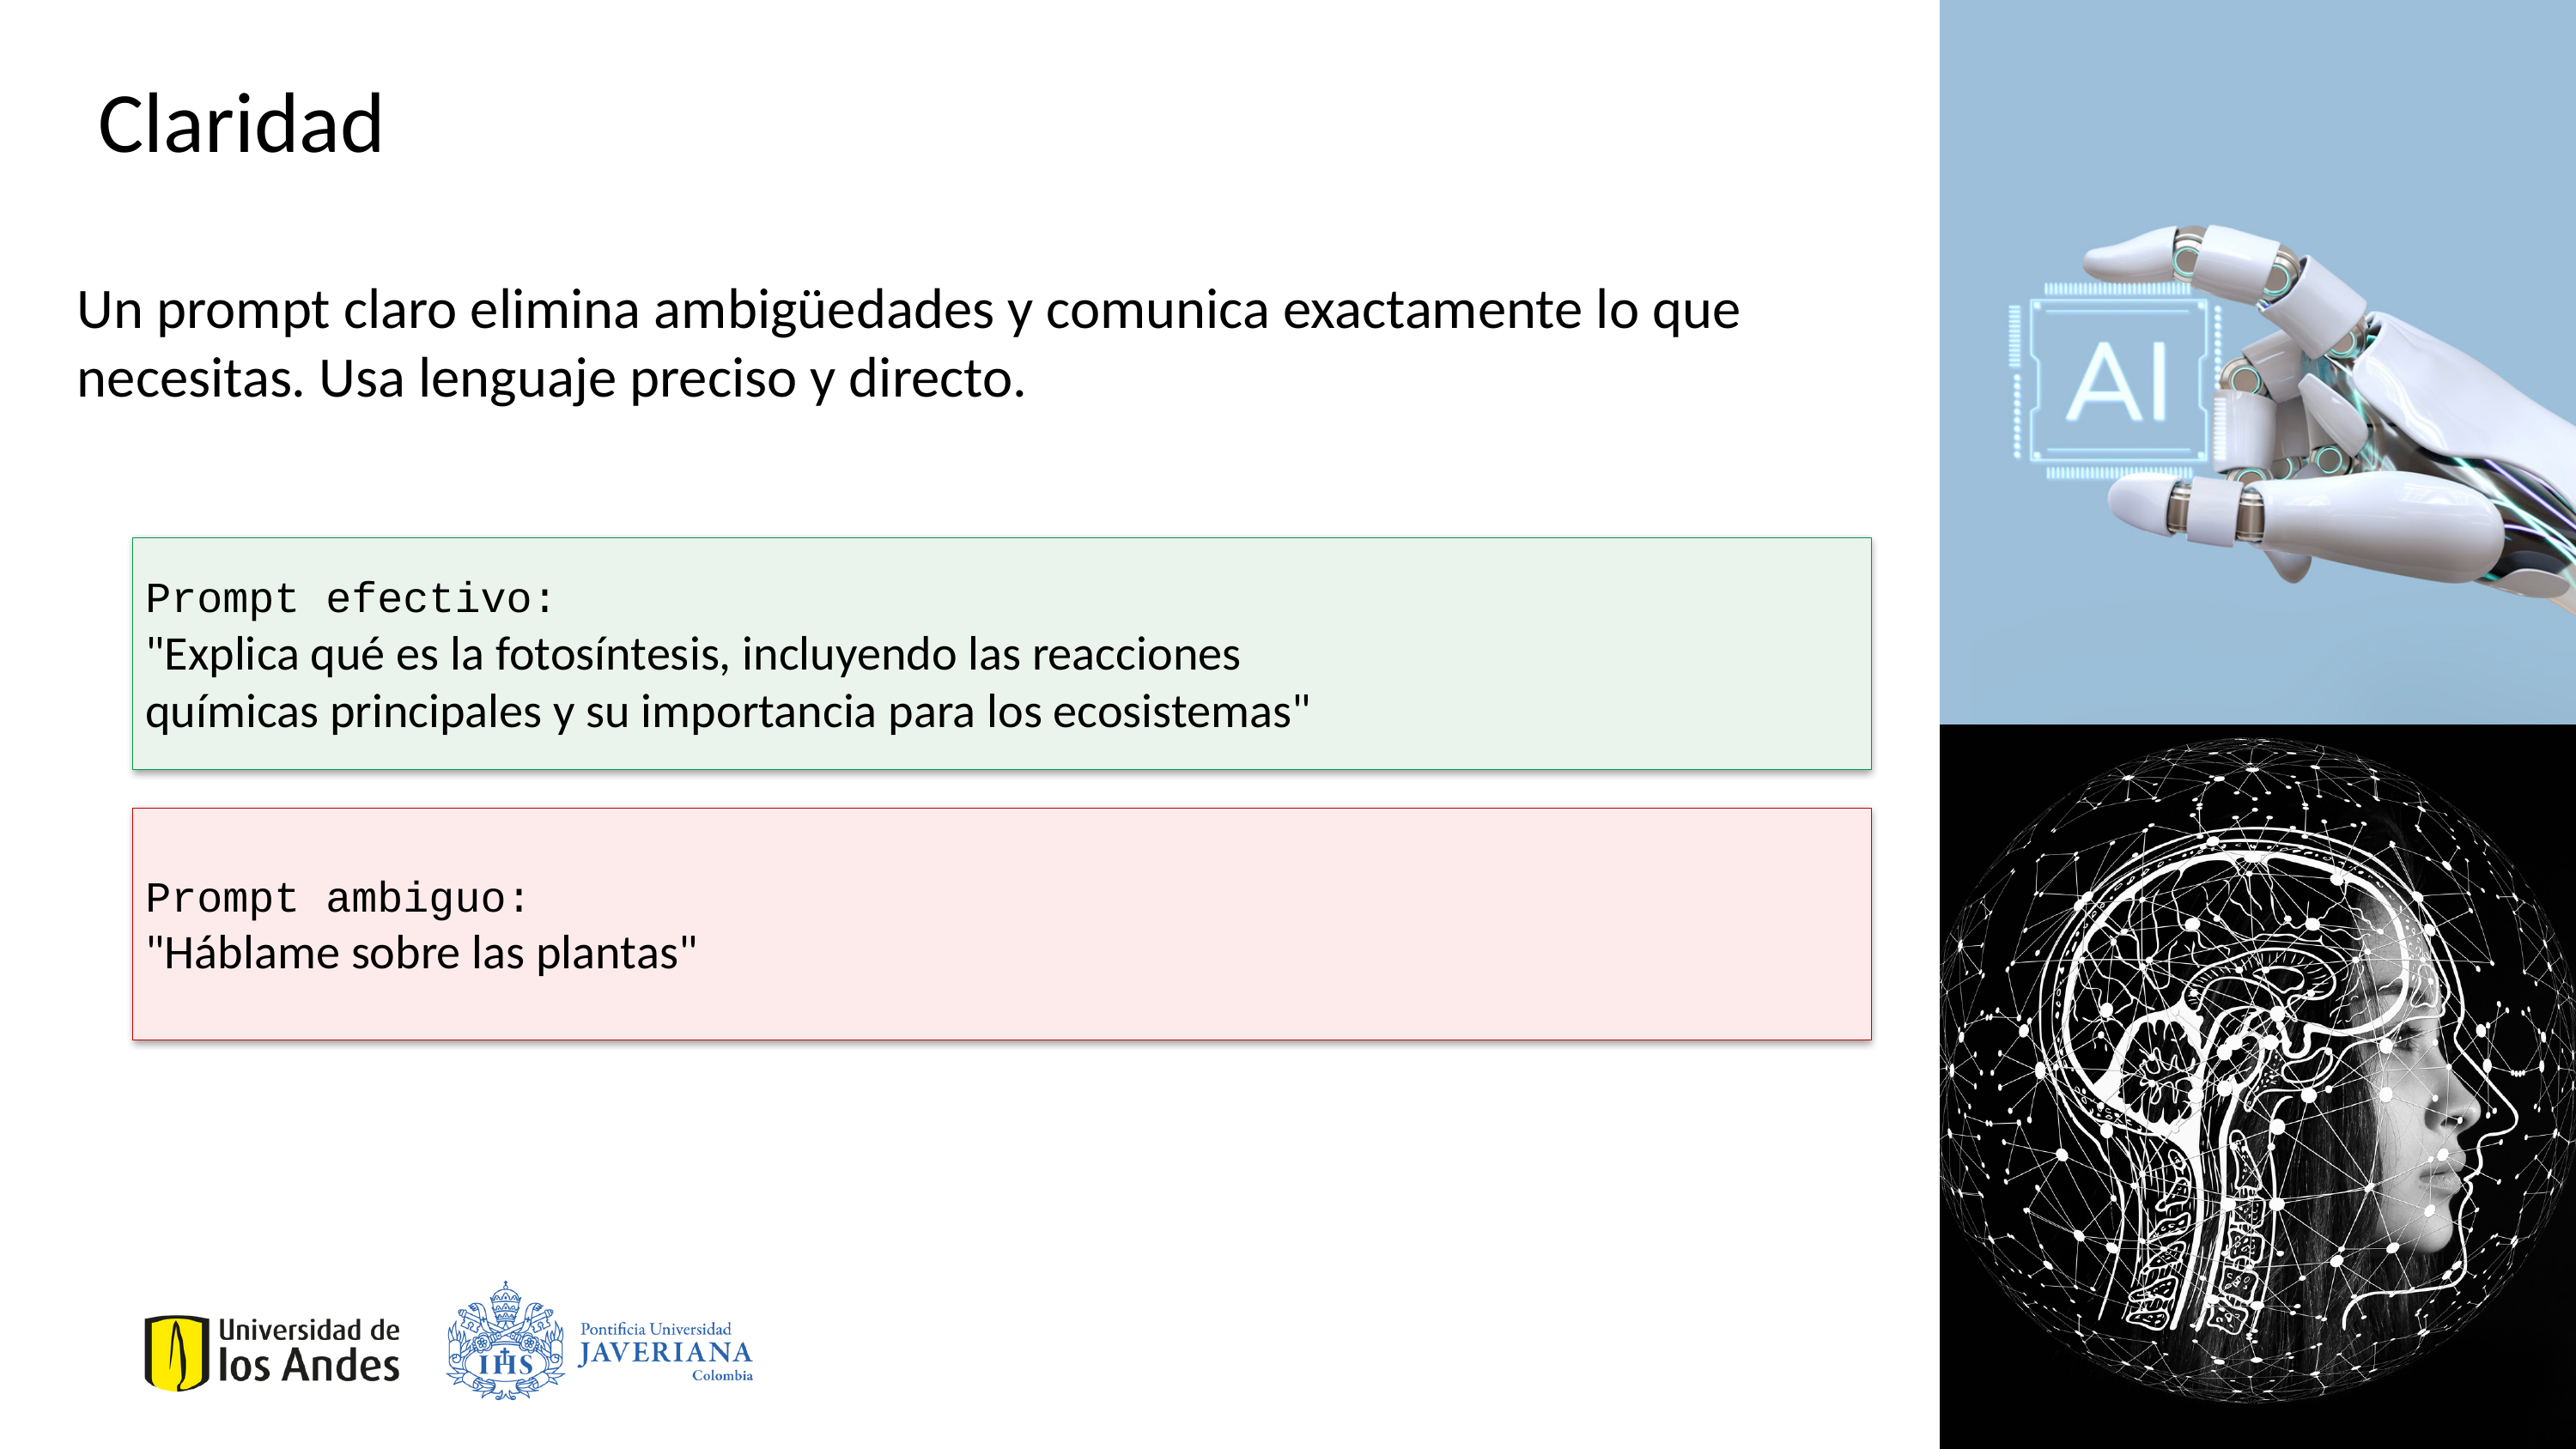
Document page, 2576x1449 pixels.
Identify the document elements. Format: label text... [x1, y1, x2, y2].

text_box [64, 39, 1803, 200]
text_box Prompt efectivo: "Explica qué es la fotosíntesis, incluyendo las reacciones químicas principales y su importancia para los ecosistemas" [132, 537, 1872, 770]
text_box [144, 1257, 776, 1423]
text_box Prompt ambiguo: "Háblame sobre las plantas" [132, 808, 1872, 1040]
text_box [1940, 724, 2576, 1449]
text_box Claridad [85, 60, 1825, 221]
text_box Un prompt claro elimina ambigüedades y comunica exactamente lo que necesitas. Usa lenguaje preciso y directo. [64, 264, 1932, 415]
text_box [1940, 0, 2576, 724]
